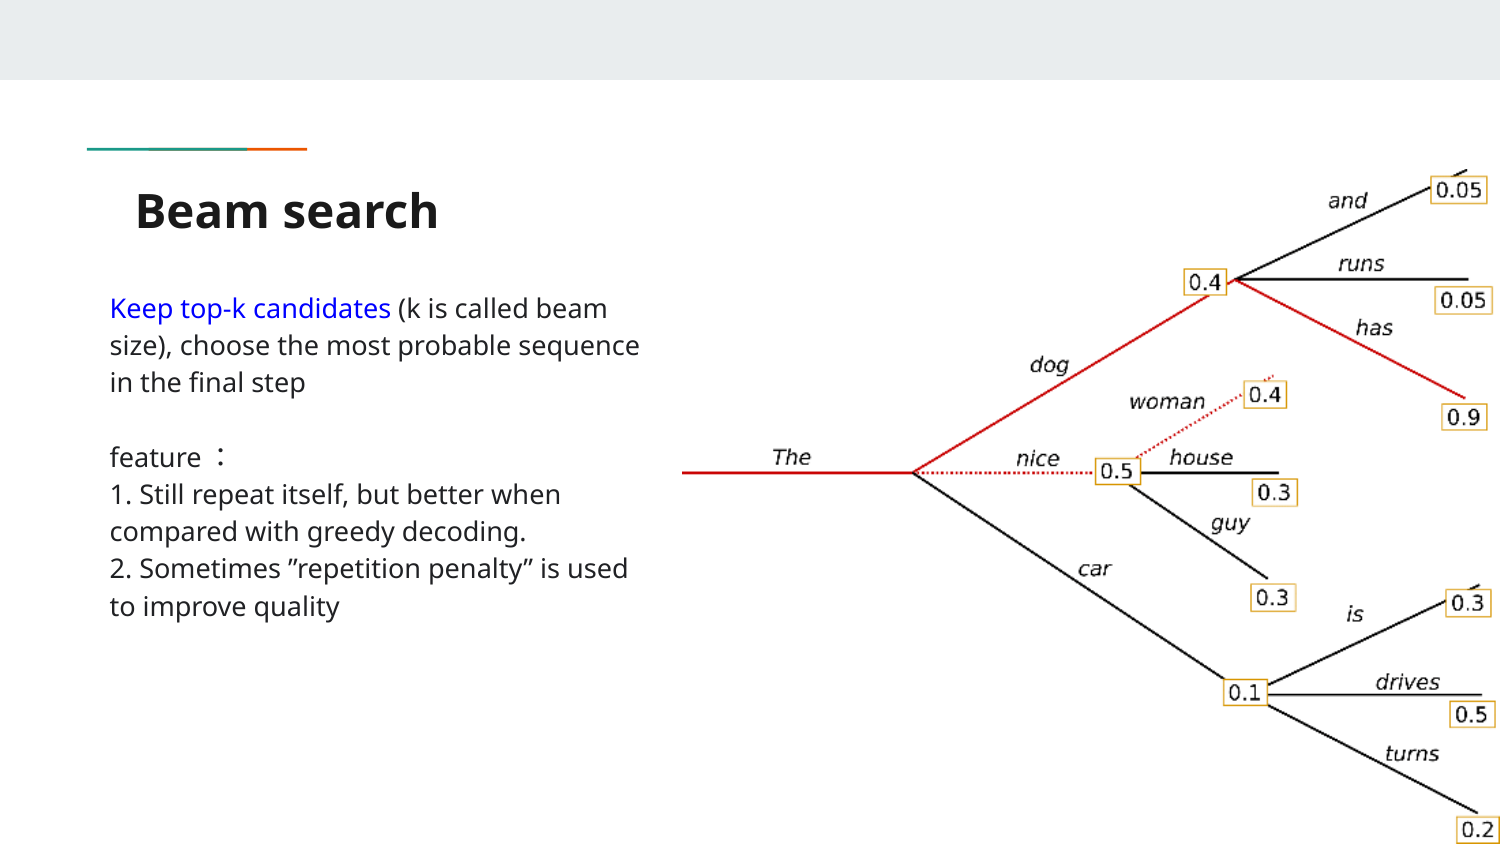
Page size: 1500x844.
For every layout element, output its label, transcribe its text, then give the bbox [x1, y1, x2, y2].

list Keep top-k candidates (k is called beam size), choose the most probable sequence in the final step feature： 1. Still repeat itself, but better when compared with greedy decoding. 2. Sometimes ”repetition penalty” is used to improve quality [94, 271, 670, 815]
title Beam search [119, 166, 1381, 255]
picture [682, 169, 1500, 844]
